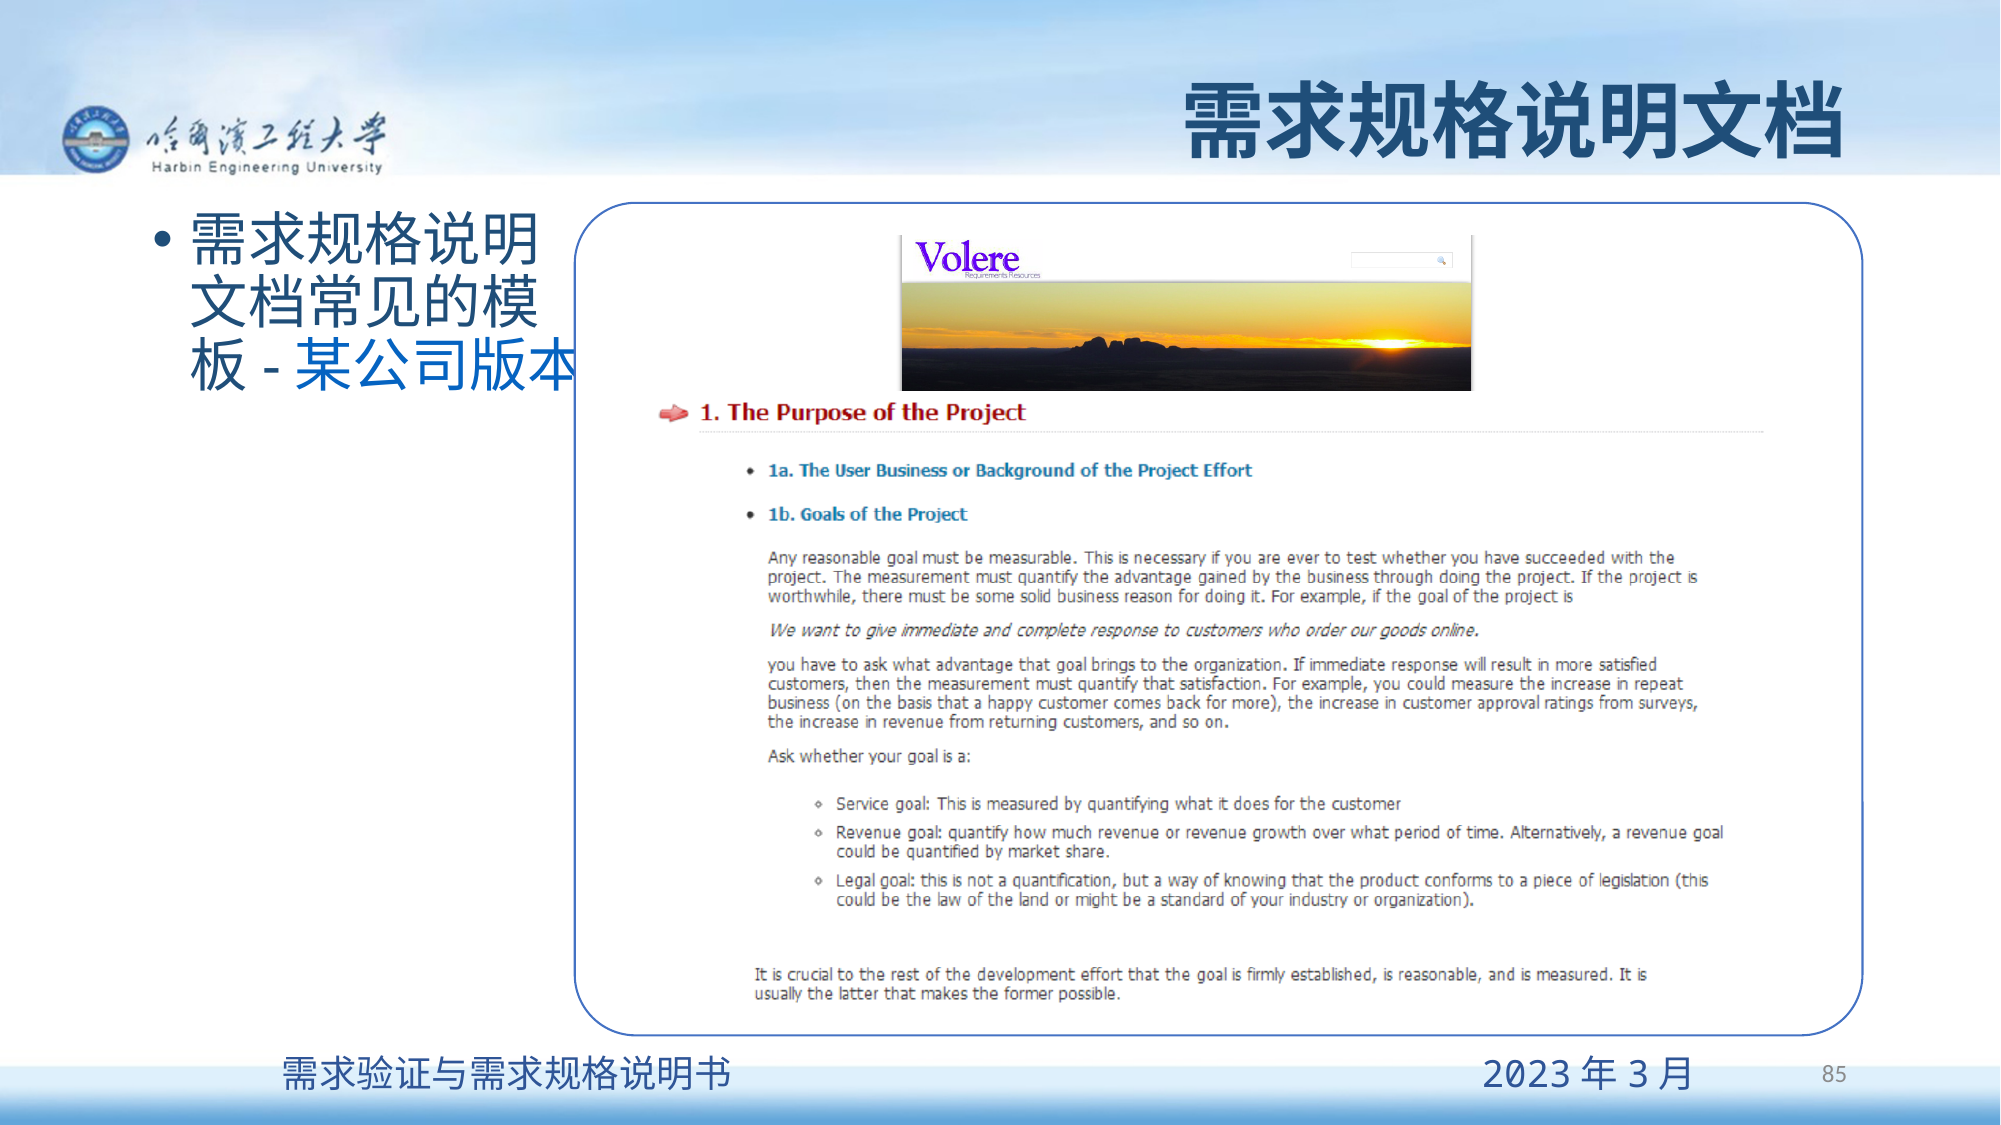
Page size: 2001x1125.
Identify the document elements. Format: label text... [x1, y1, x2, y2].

picture [0, 0, 2001, 1125]
text_box [573, 201, 1864, 1037]
text_box [454, 373, 1546, 502]
slide_number 85 [1412, 1042, 1863, 1103]
title 需求规格说明文档 [137, 47, 1863, 203]
list 需求规格说明文档常见的模板-某公司版本 [137, 202, 611, 905]
